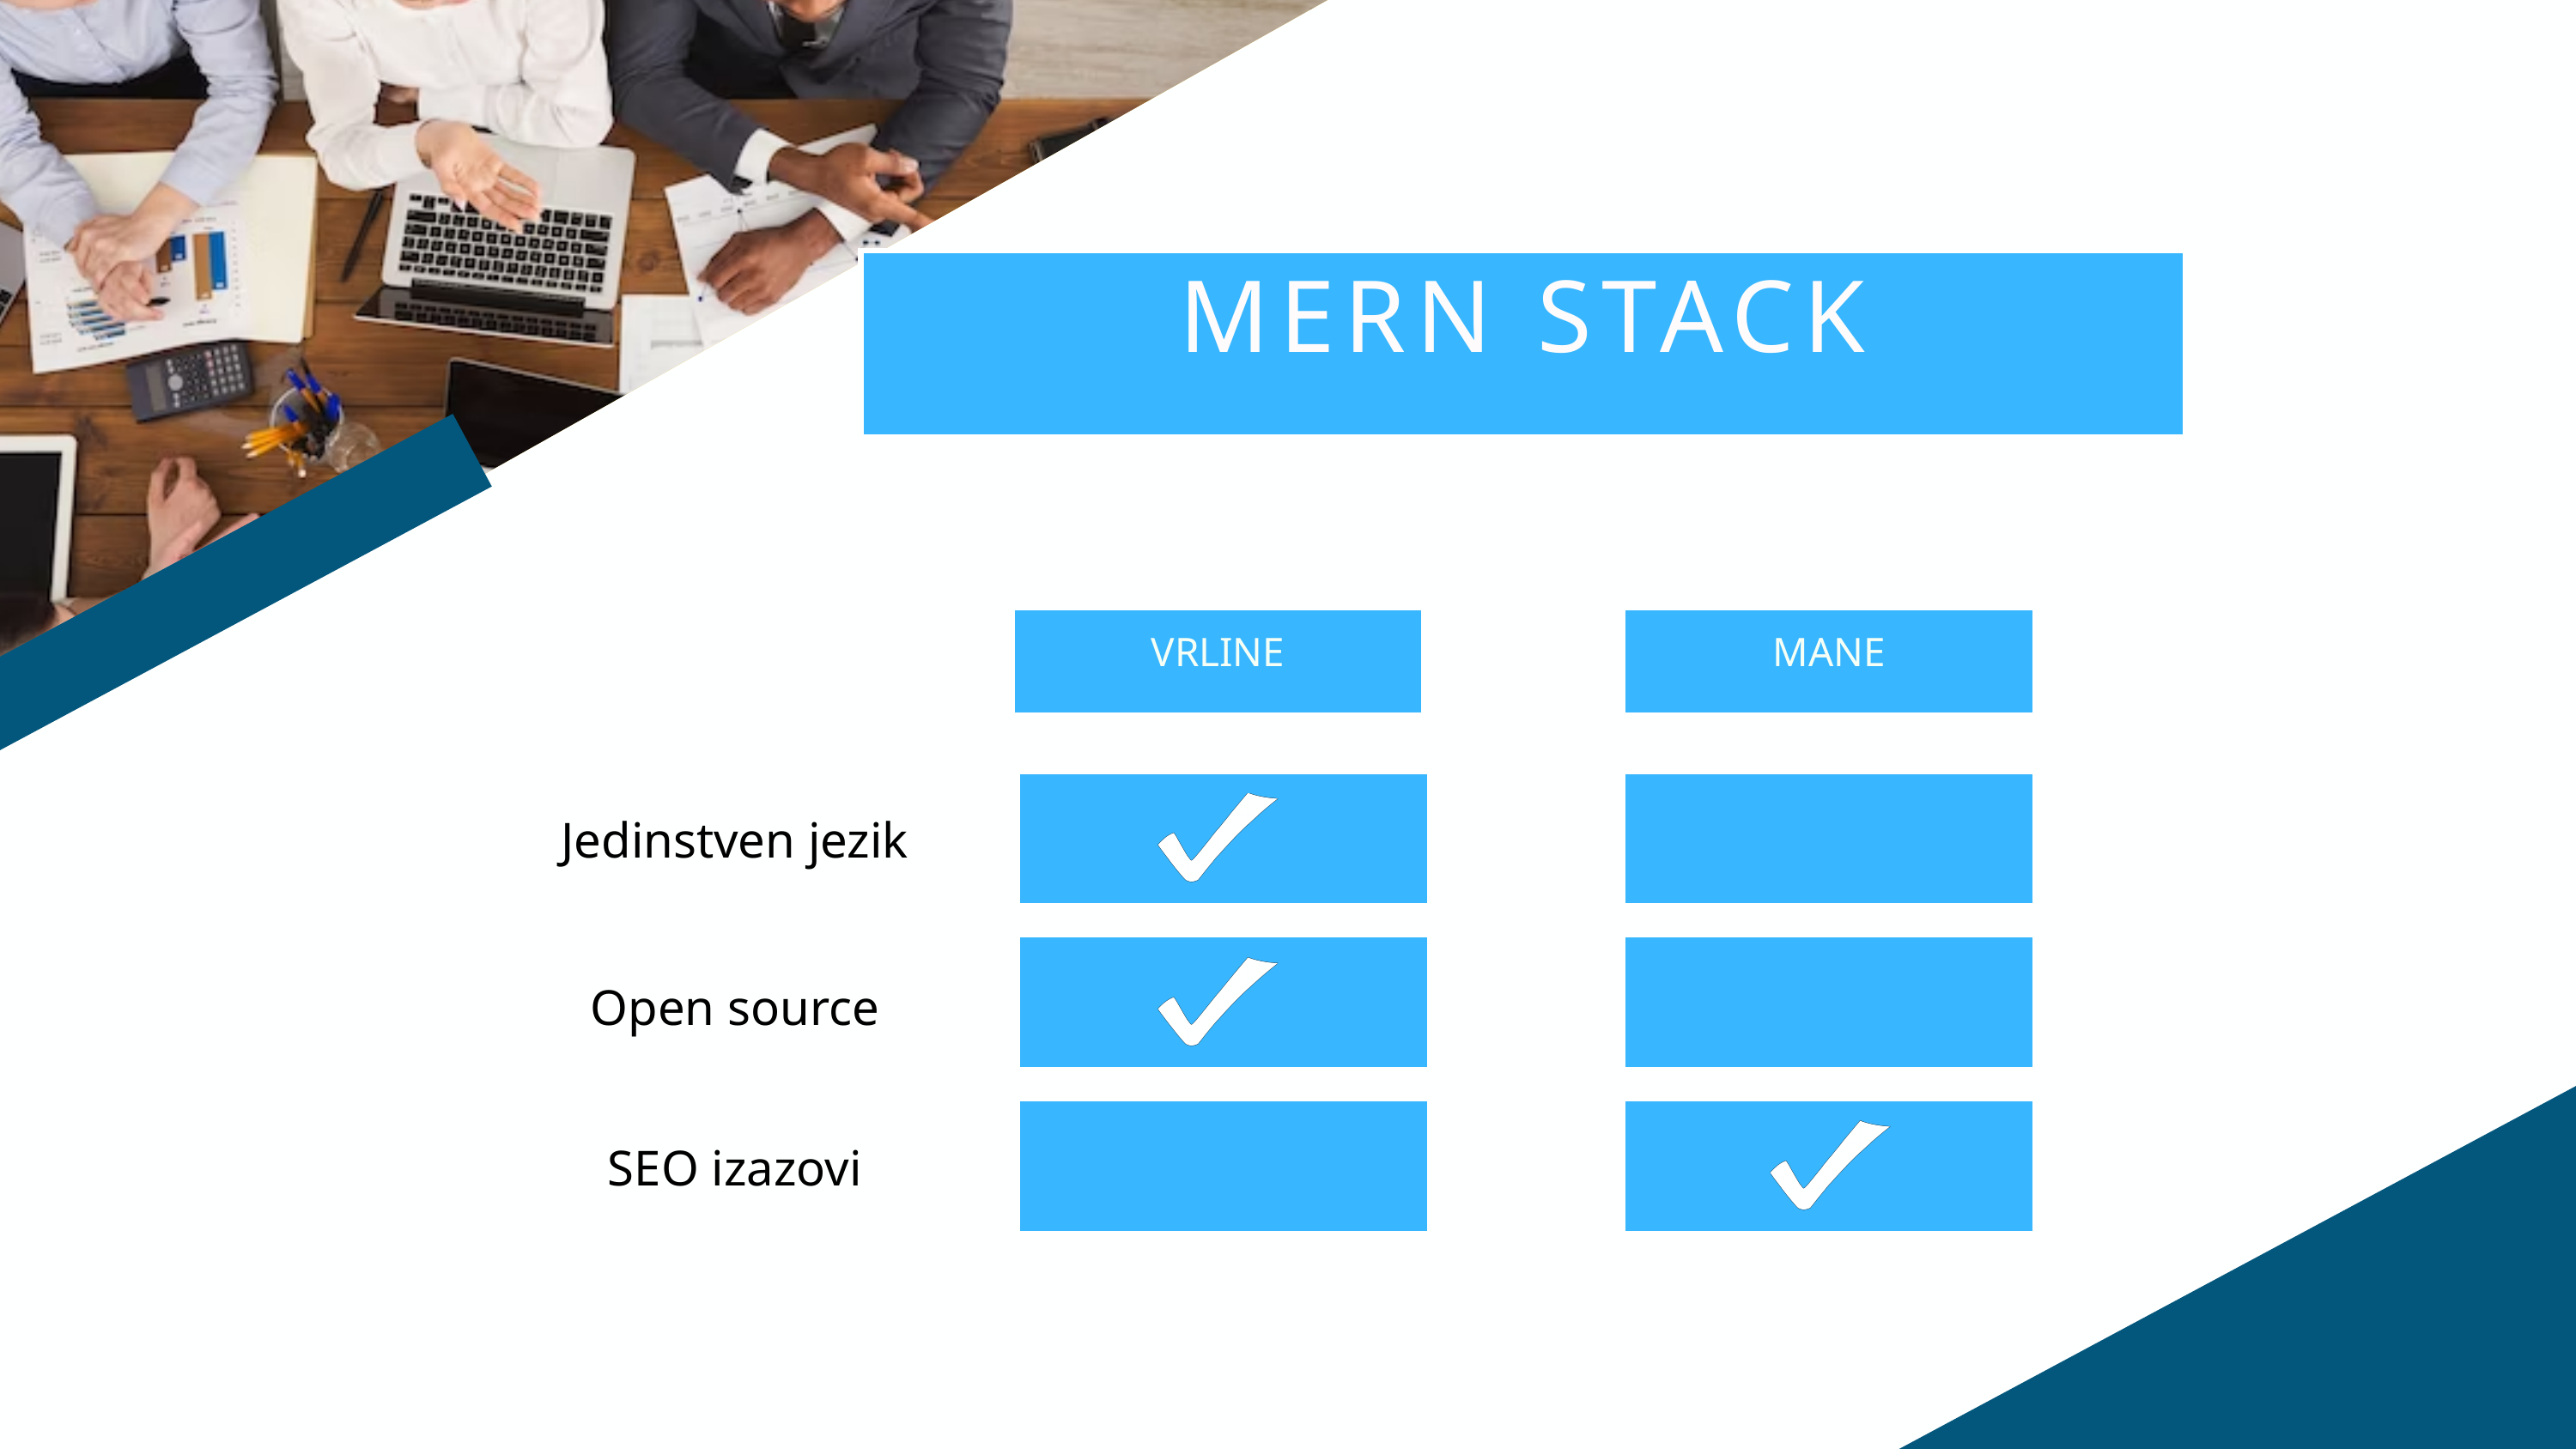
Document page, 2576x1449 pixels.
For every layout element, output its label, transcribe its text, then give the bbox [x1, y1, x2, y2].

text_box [1014, 609, 1422, 712]
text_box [860, 250, 2186, 438]
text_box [1974, 1221, 2576, 1449]
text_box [1625, 937, 2033, 1067]
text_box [0, 0, 1354, 835]
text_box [1625, 609, 2033, 712]
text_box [1019, 1101, 1428, 1231]
text_box Jedinstven jezik [491, 843, 978, 869]
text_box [1625, 1101, 2033, 1231]
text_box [1020, 773, 1428, 903]
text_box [1020, 937, 1428, 1067]
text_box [0, 607, 523, 690]
text_box Open source [491, 967, 978, 1035]
text_box SEO izazovi [491, 1127, 978, 1196]
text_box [1625, 773, 2033, 903]
